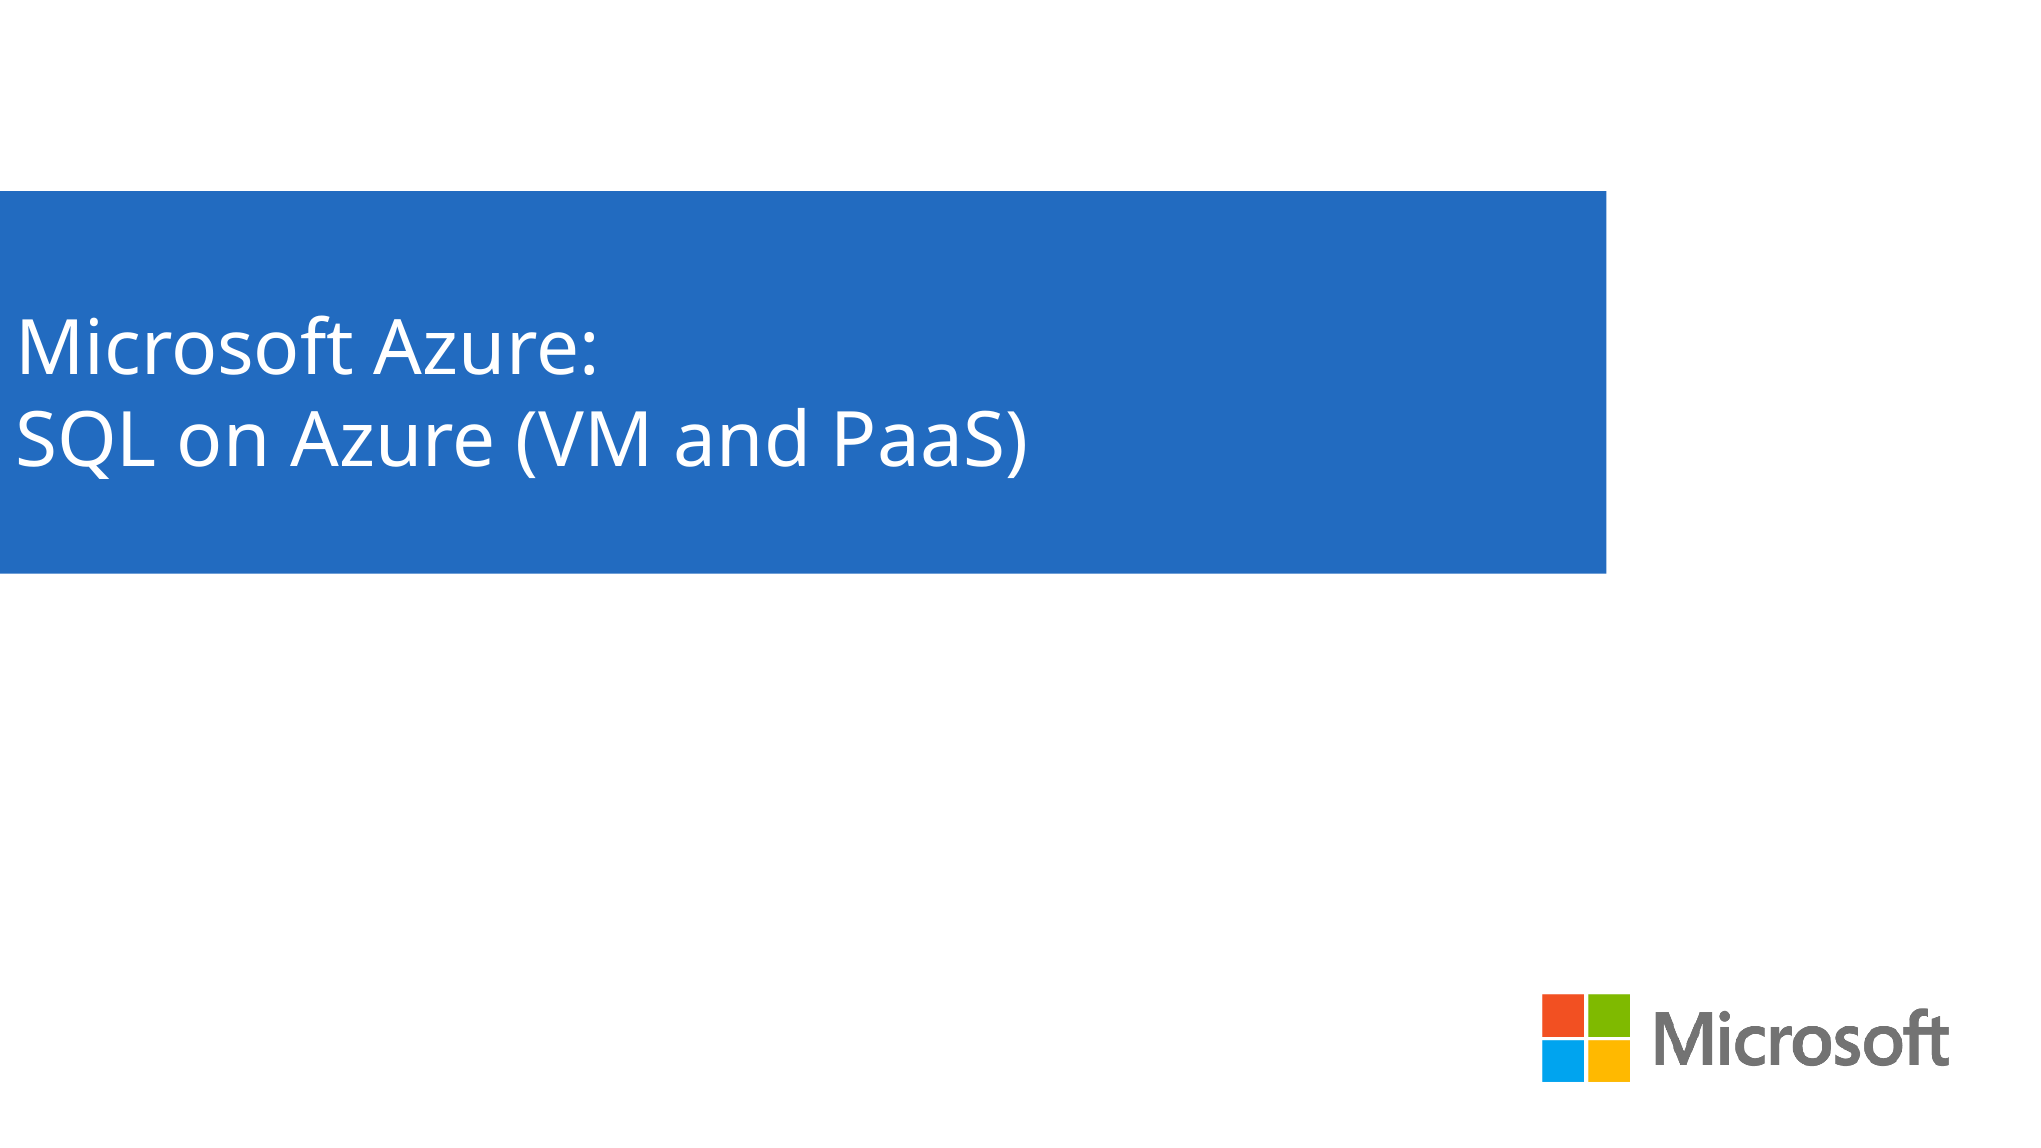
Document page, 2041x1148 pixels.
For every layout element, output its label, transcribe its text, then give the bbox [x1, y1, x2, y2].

picture [1542, 994, 1949, 1082]
list Microsoft Azure: SQL on Azure (VM and PaaS) [0, 191, 1607, 574]
